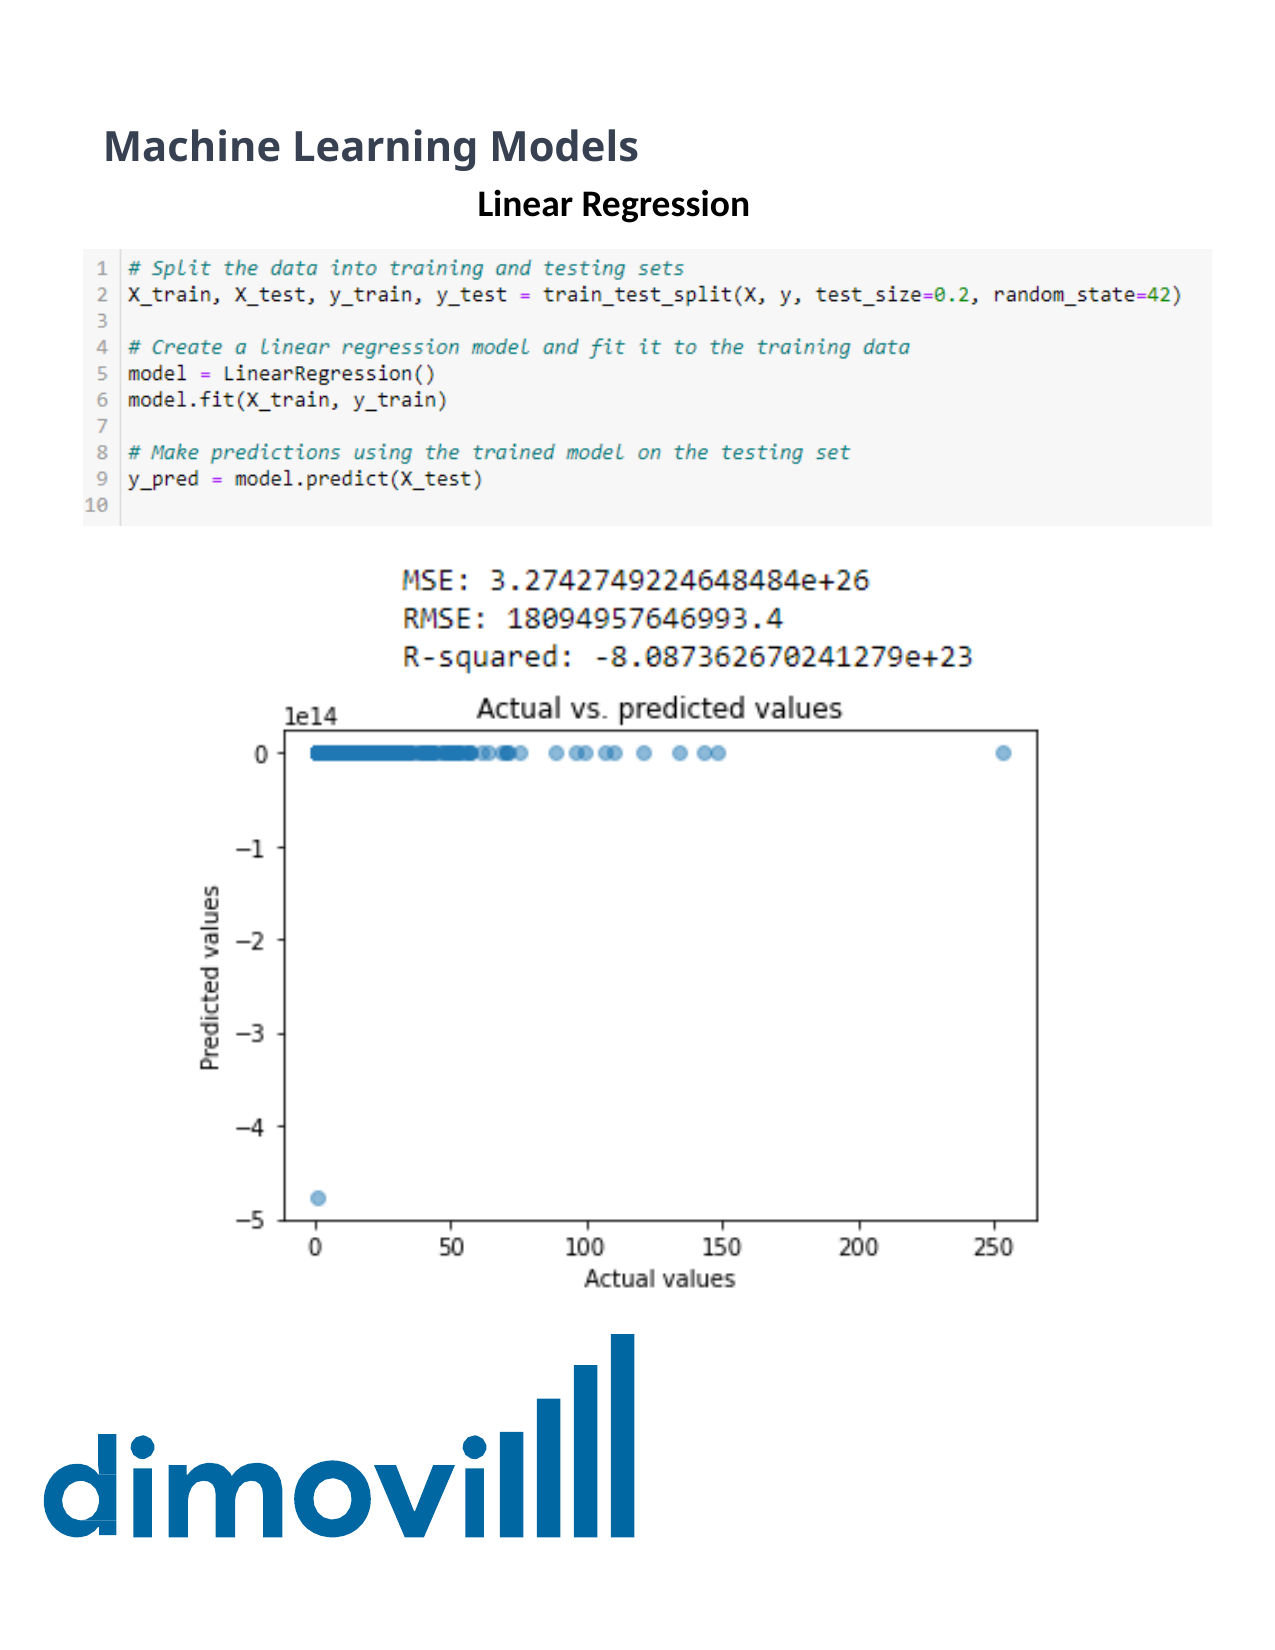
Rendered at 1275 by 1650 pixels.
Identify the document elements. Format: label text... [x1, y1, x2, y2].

text_box [536, 1398, 561, 1538]
text_box [499, 1431, 524, 1538]
text_box [43, 1434, 117, 1538]
text_box [374, 1465, 455, 1538]
text_box [130, 1435, 155, 1460]
text_box [133, 1468, 152, 1538]
text_box Linear Regression [462, 171, 1275, 231]
text_box [294, 1460, 371, 1538]
text_box Machine Learning Models [88, 111, 1125, 177]
picture [83, 249, 1213, 526]
picture [165, 539, 1057, 1308]
text_box [573, 1365, 598, 1538]
text_box [610, 1334, 635, 1538]
text_box [465, 1468, 484, 1538]
text_box [168, 1462, 283, 1538]
text_box [462, 1435, 487, 1460]
